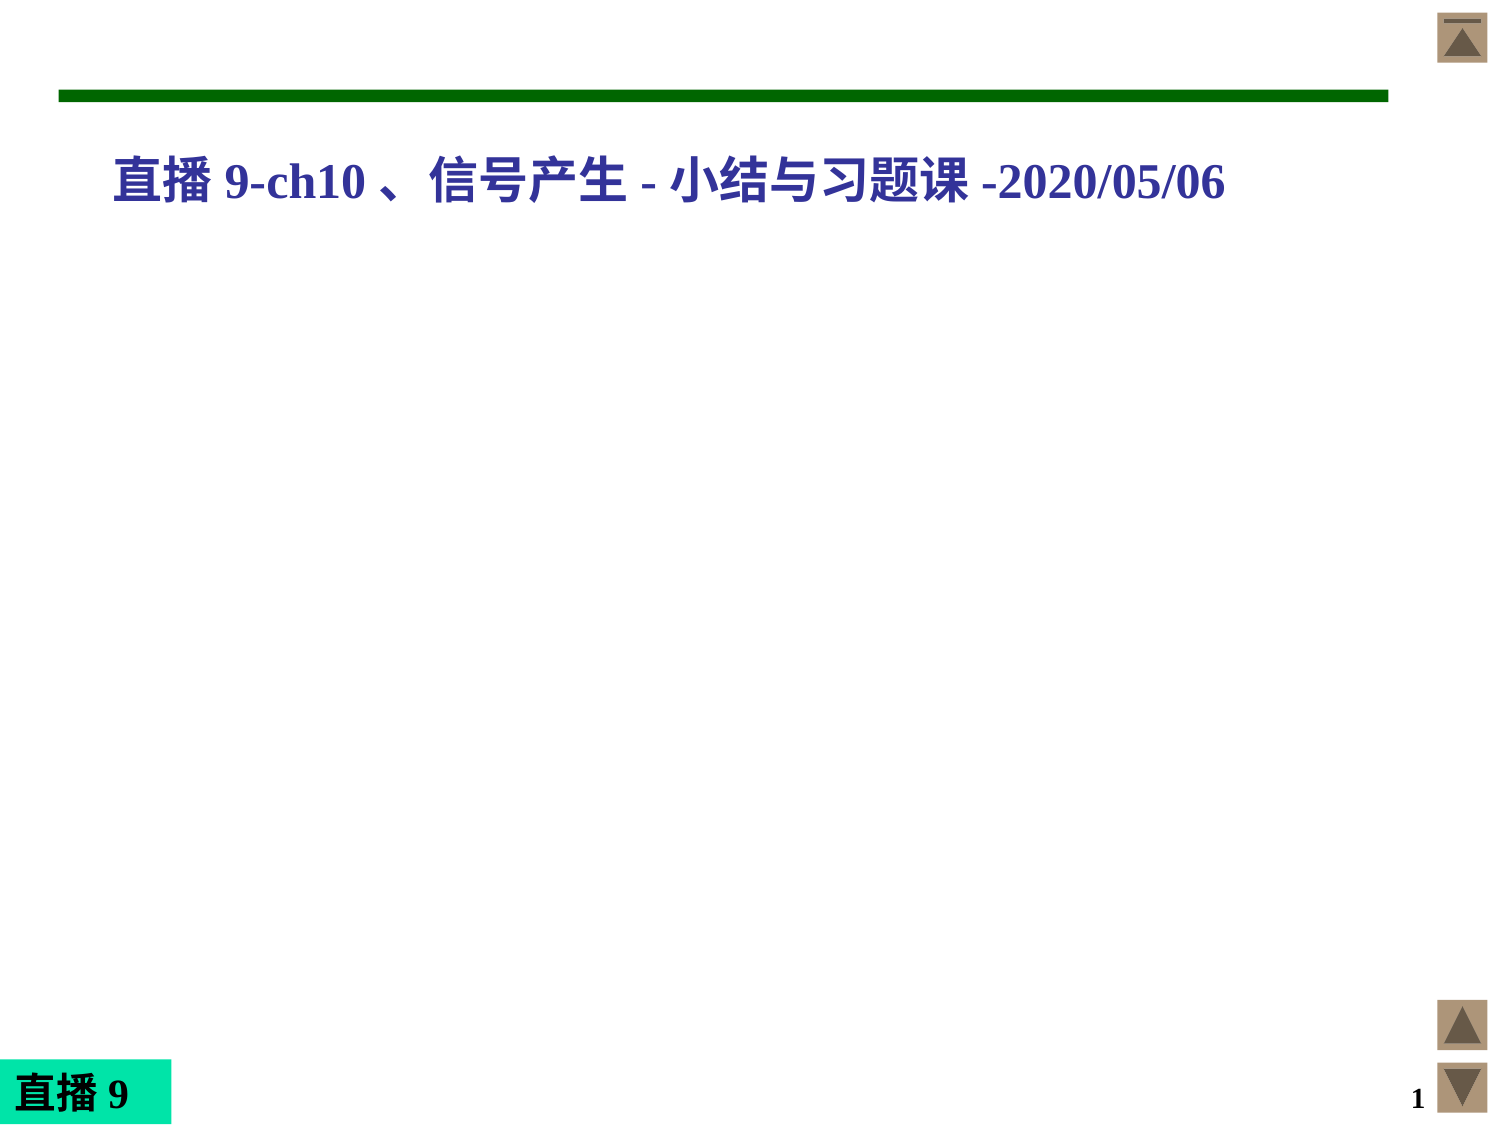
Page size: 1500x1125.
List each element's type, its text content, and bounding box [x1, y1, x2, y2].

text_box 直播9 [0, 1059, 172, 1125]
title 直播9-ch10、信号产生-小结与习题课-2020/05/06 [97, 119, 1377, 217]
slide_number 1 [1127, 1046, 1441, 1123]
